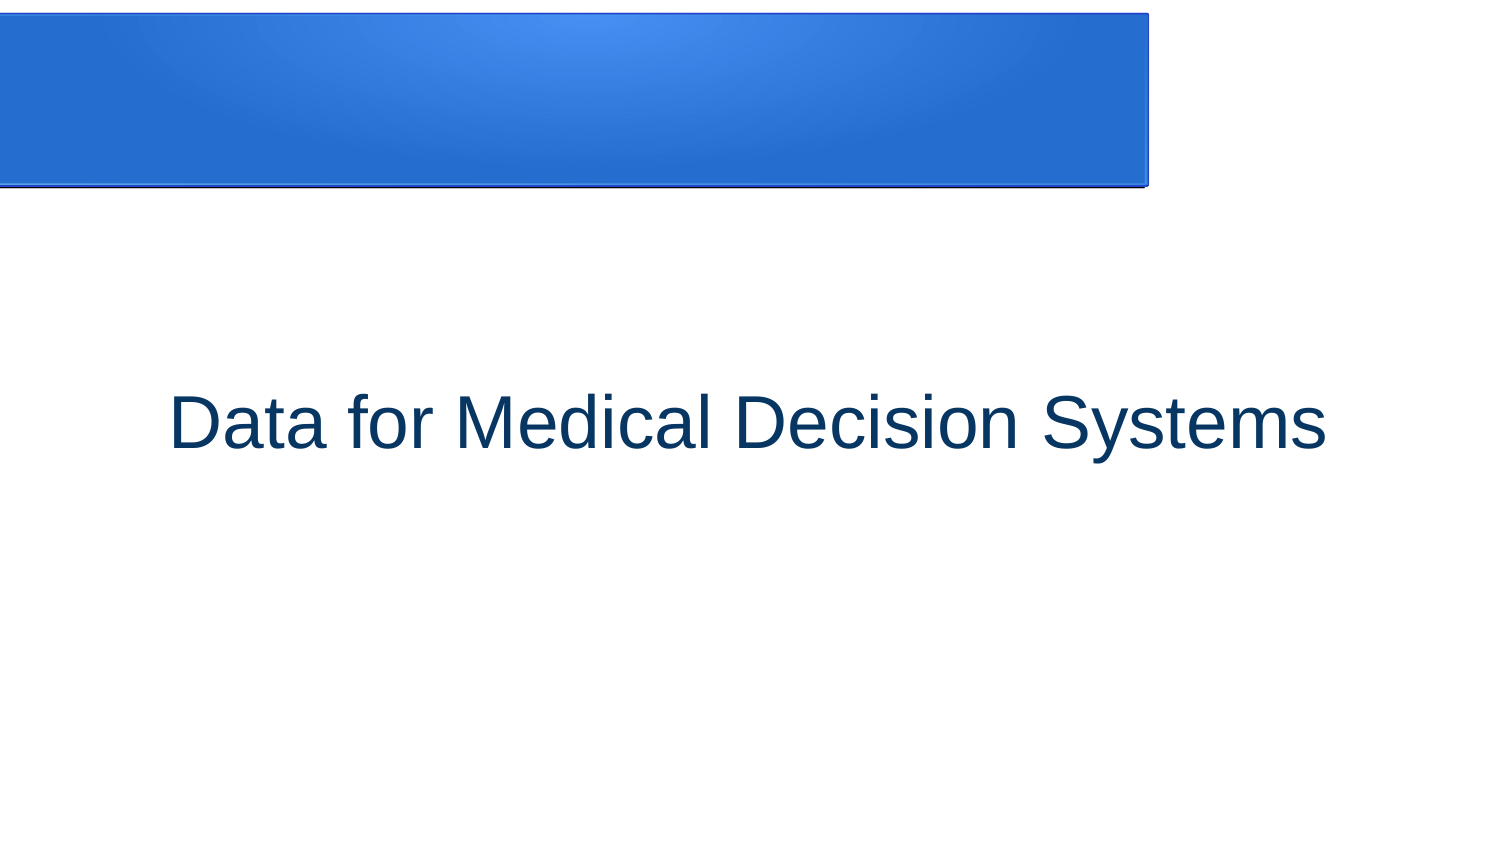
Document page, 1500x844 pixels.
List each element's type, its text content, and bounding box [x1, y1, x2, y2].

picture [0, 12, 1152, 192]
text_box Data for Medical Decision Systems [166, 371, 1332, 464]
